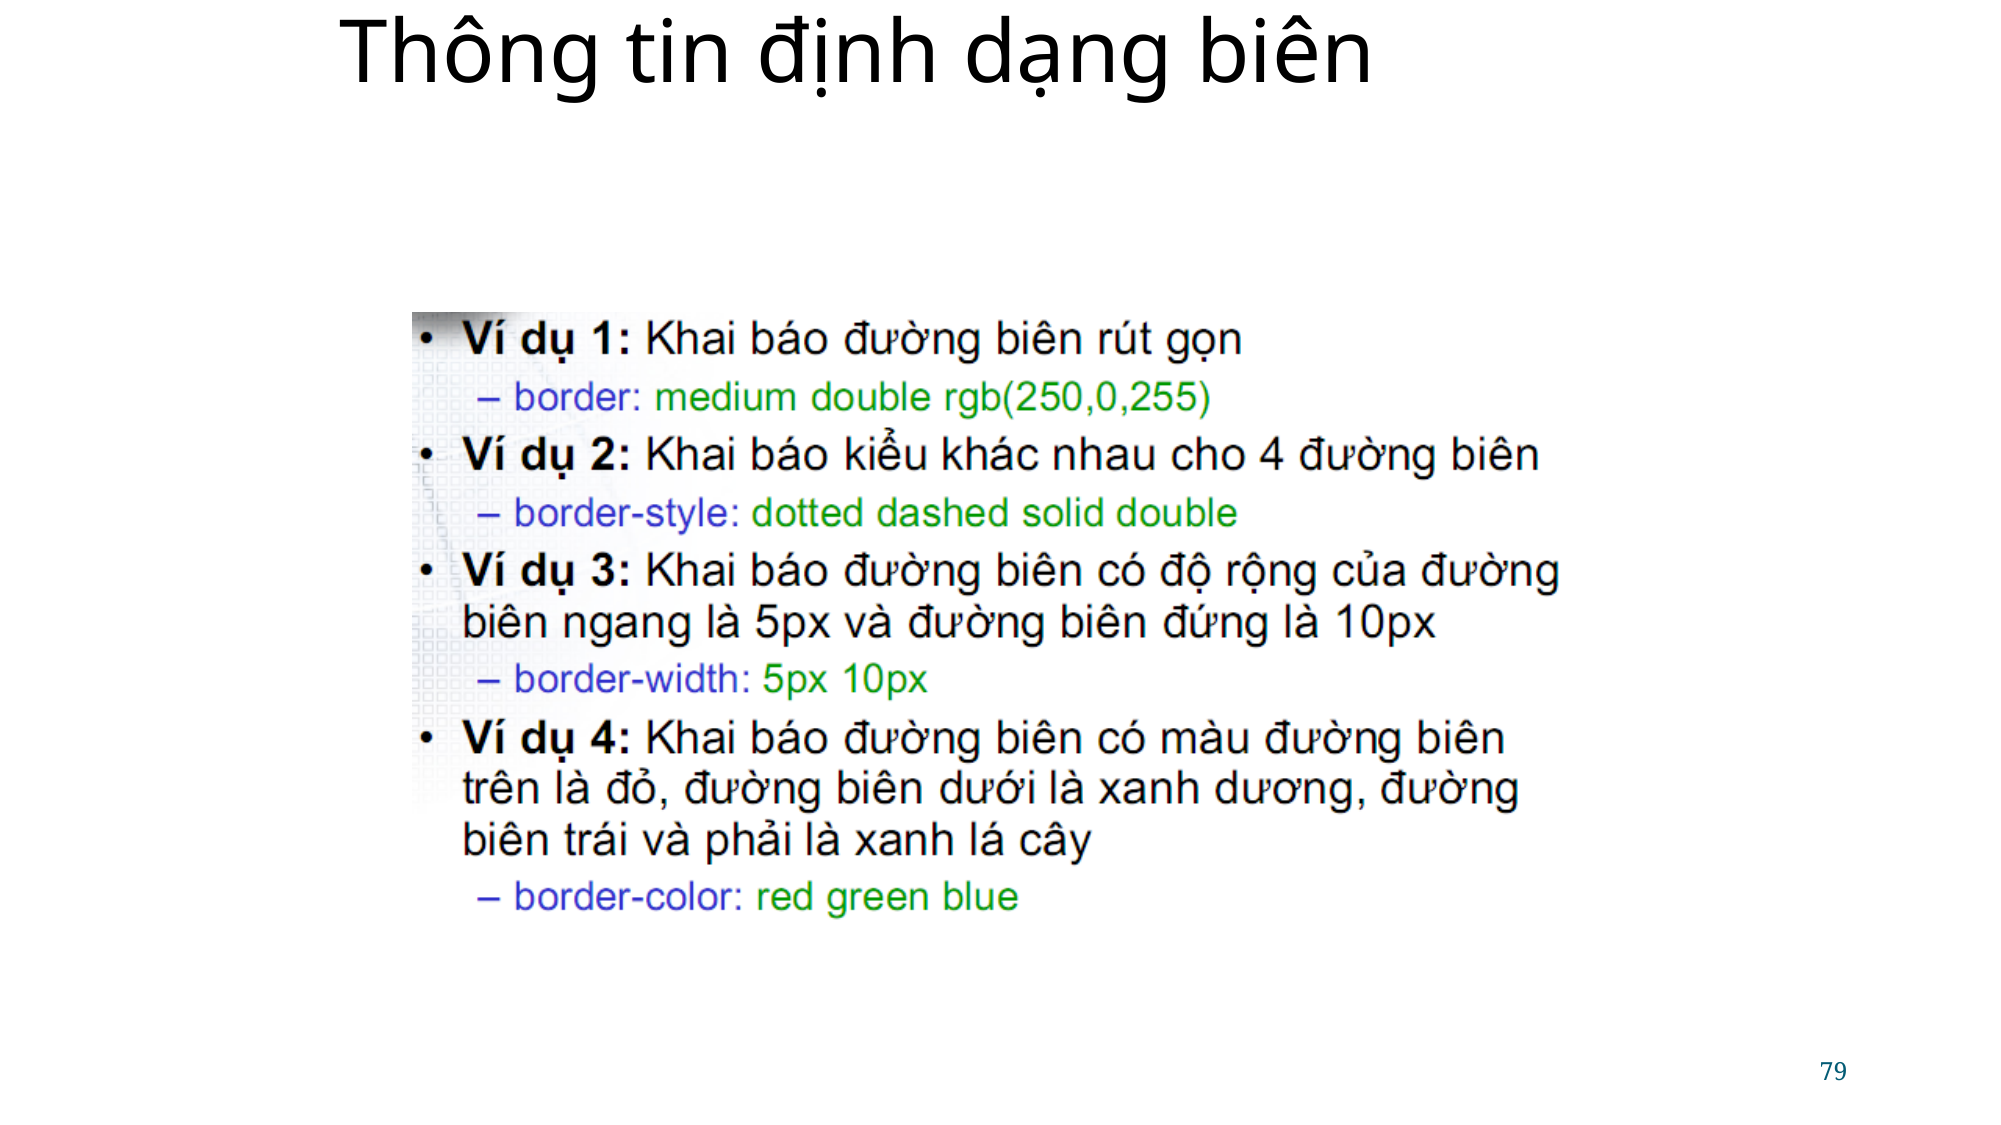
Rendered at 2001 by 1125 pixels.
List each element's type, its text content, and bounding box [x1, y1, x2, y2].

title Thông tin định dạng biên [324, 0, 1713, 110]
slide_number 79 [1412, 1042, 1863, 1103]
picture [412, 312, 1560, 929]
